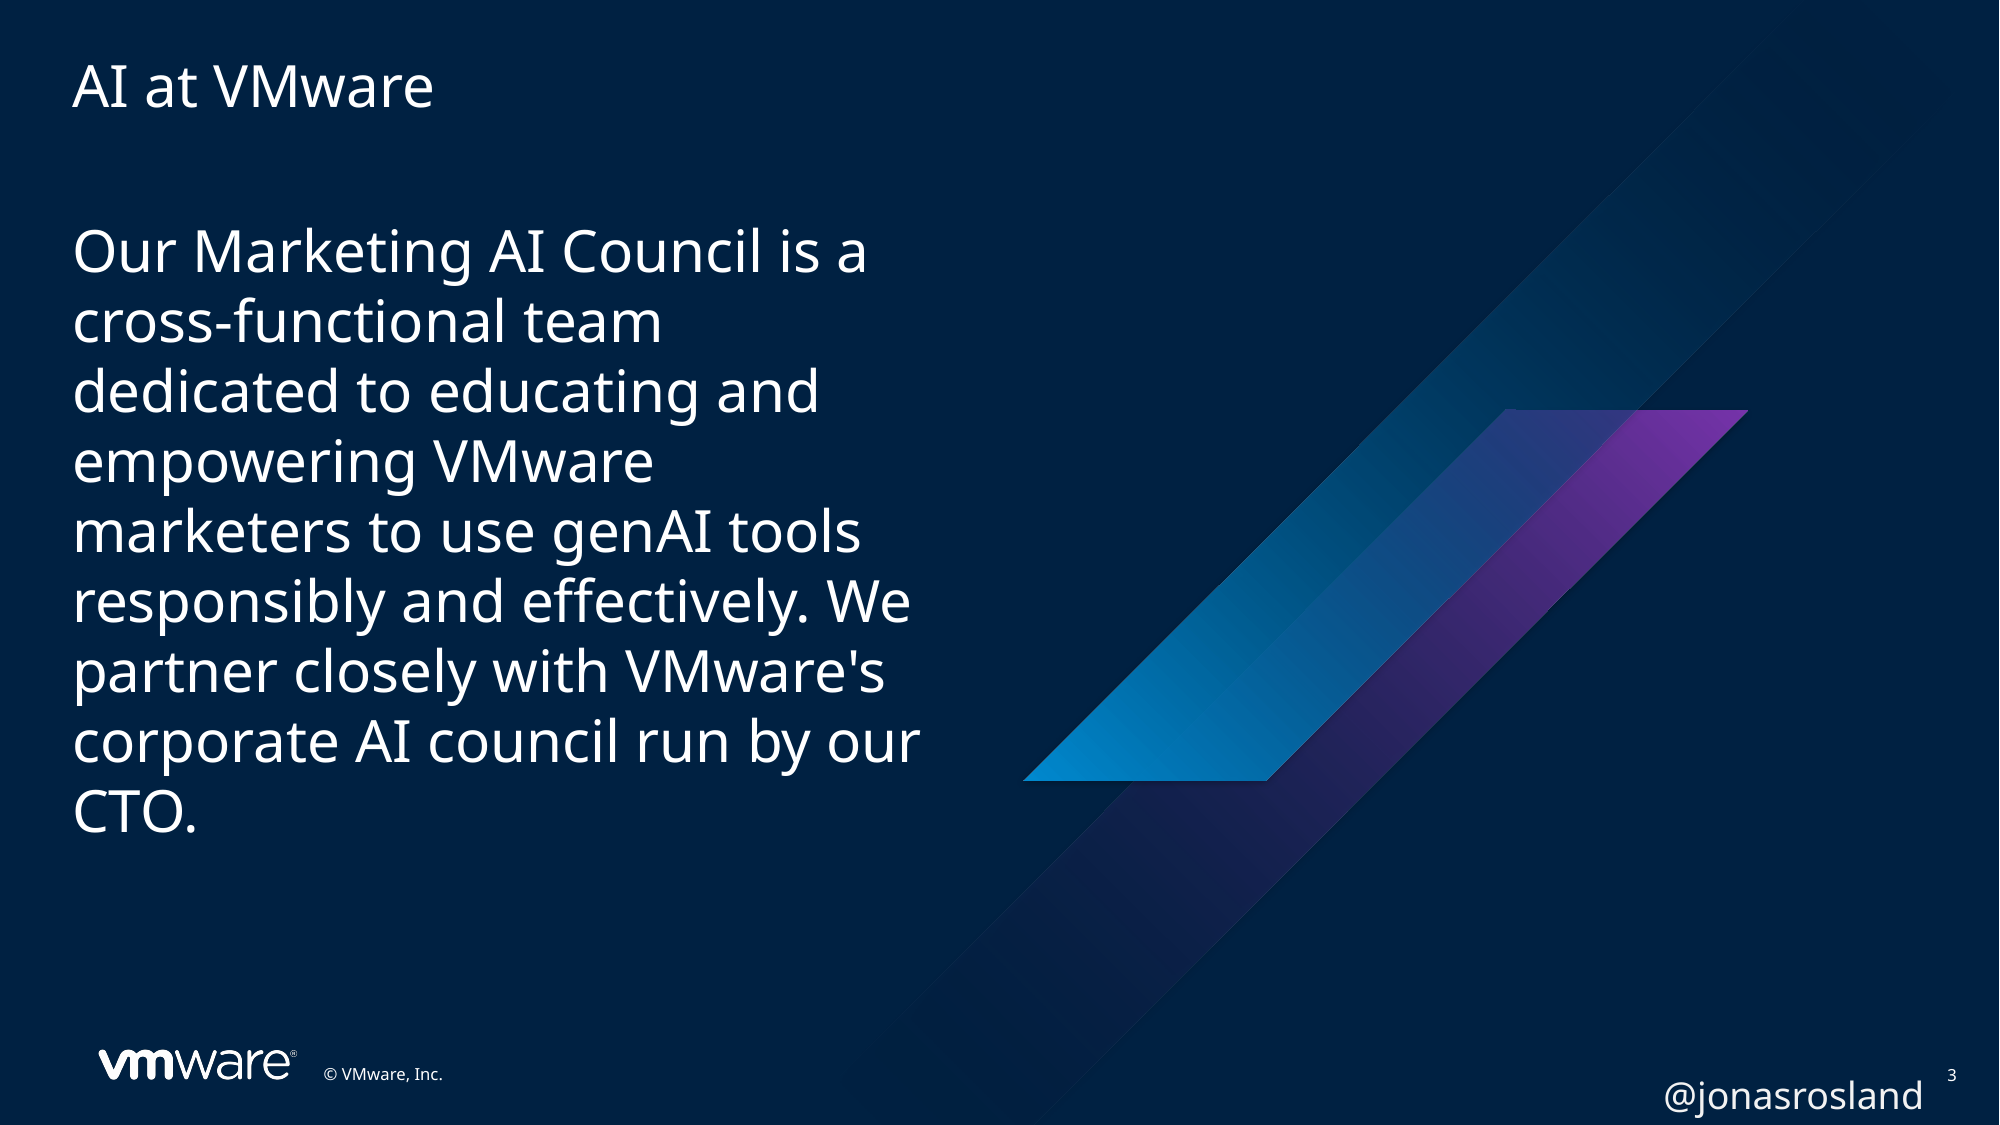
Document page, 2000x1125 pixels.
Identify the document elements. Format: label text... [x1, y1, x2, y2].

text_box @jonasrosland [1648, 1064, 2000, 1125]
picture [68, 1019, 321, 1111]
list AI at VMware Our Marketing AI Council is a cross-functional team dedicated to educating and empowering VMware marketers to use genAI tools responsibly and effectively. We partner closely with VMware's corporate AI council run by our CTO. [71, 319, 940, 845]
